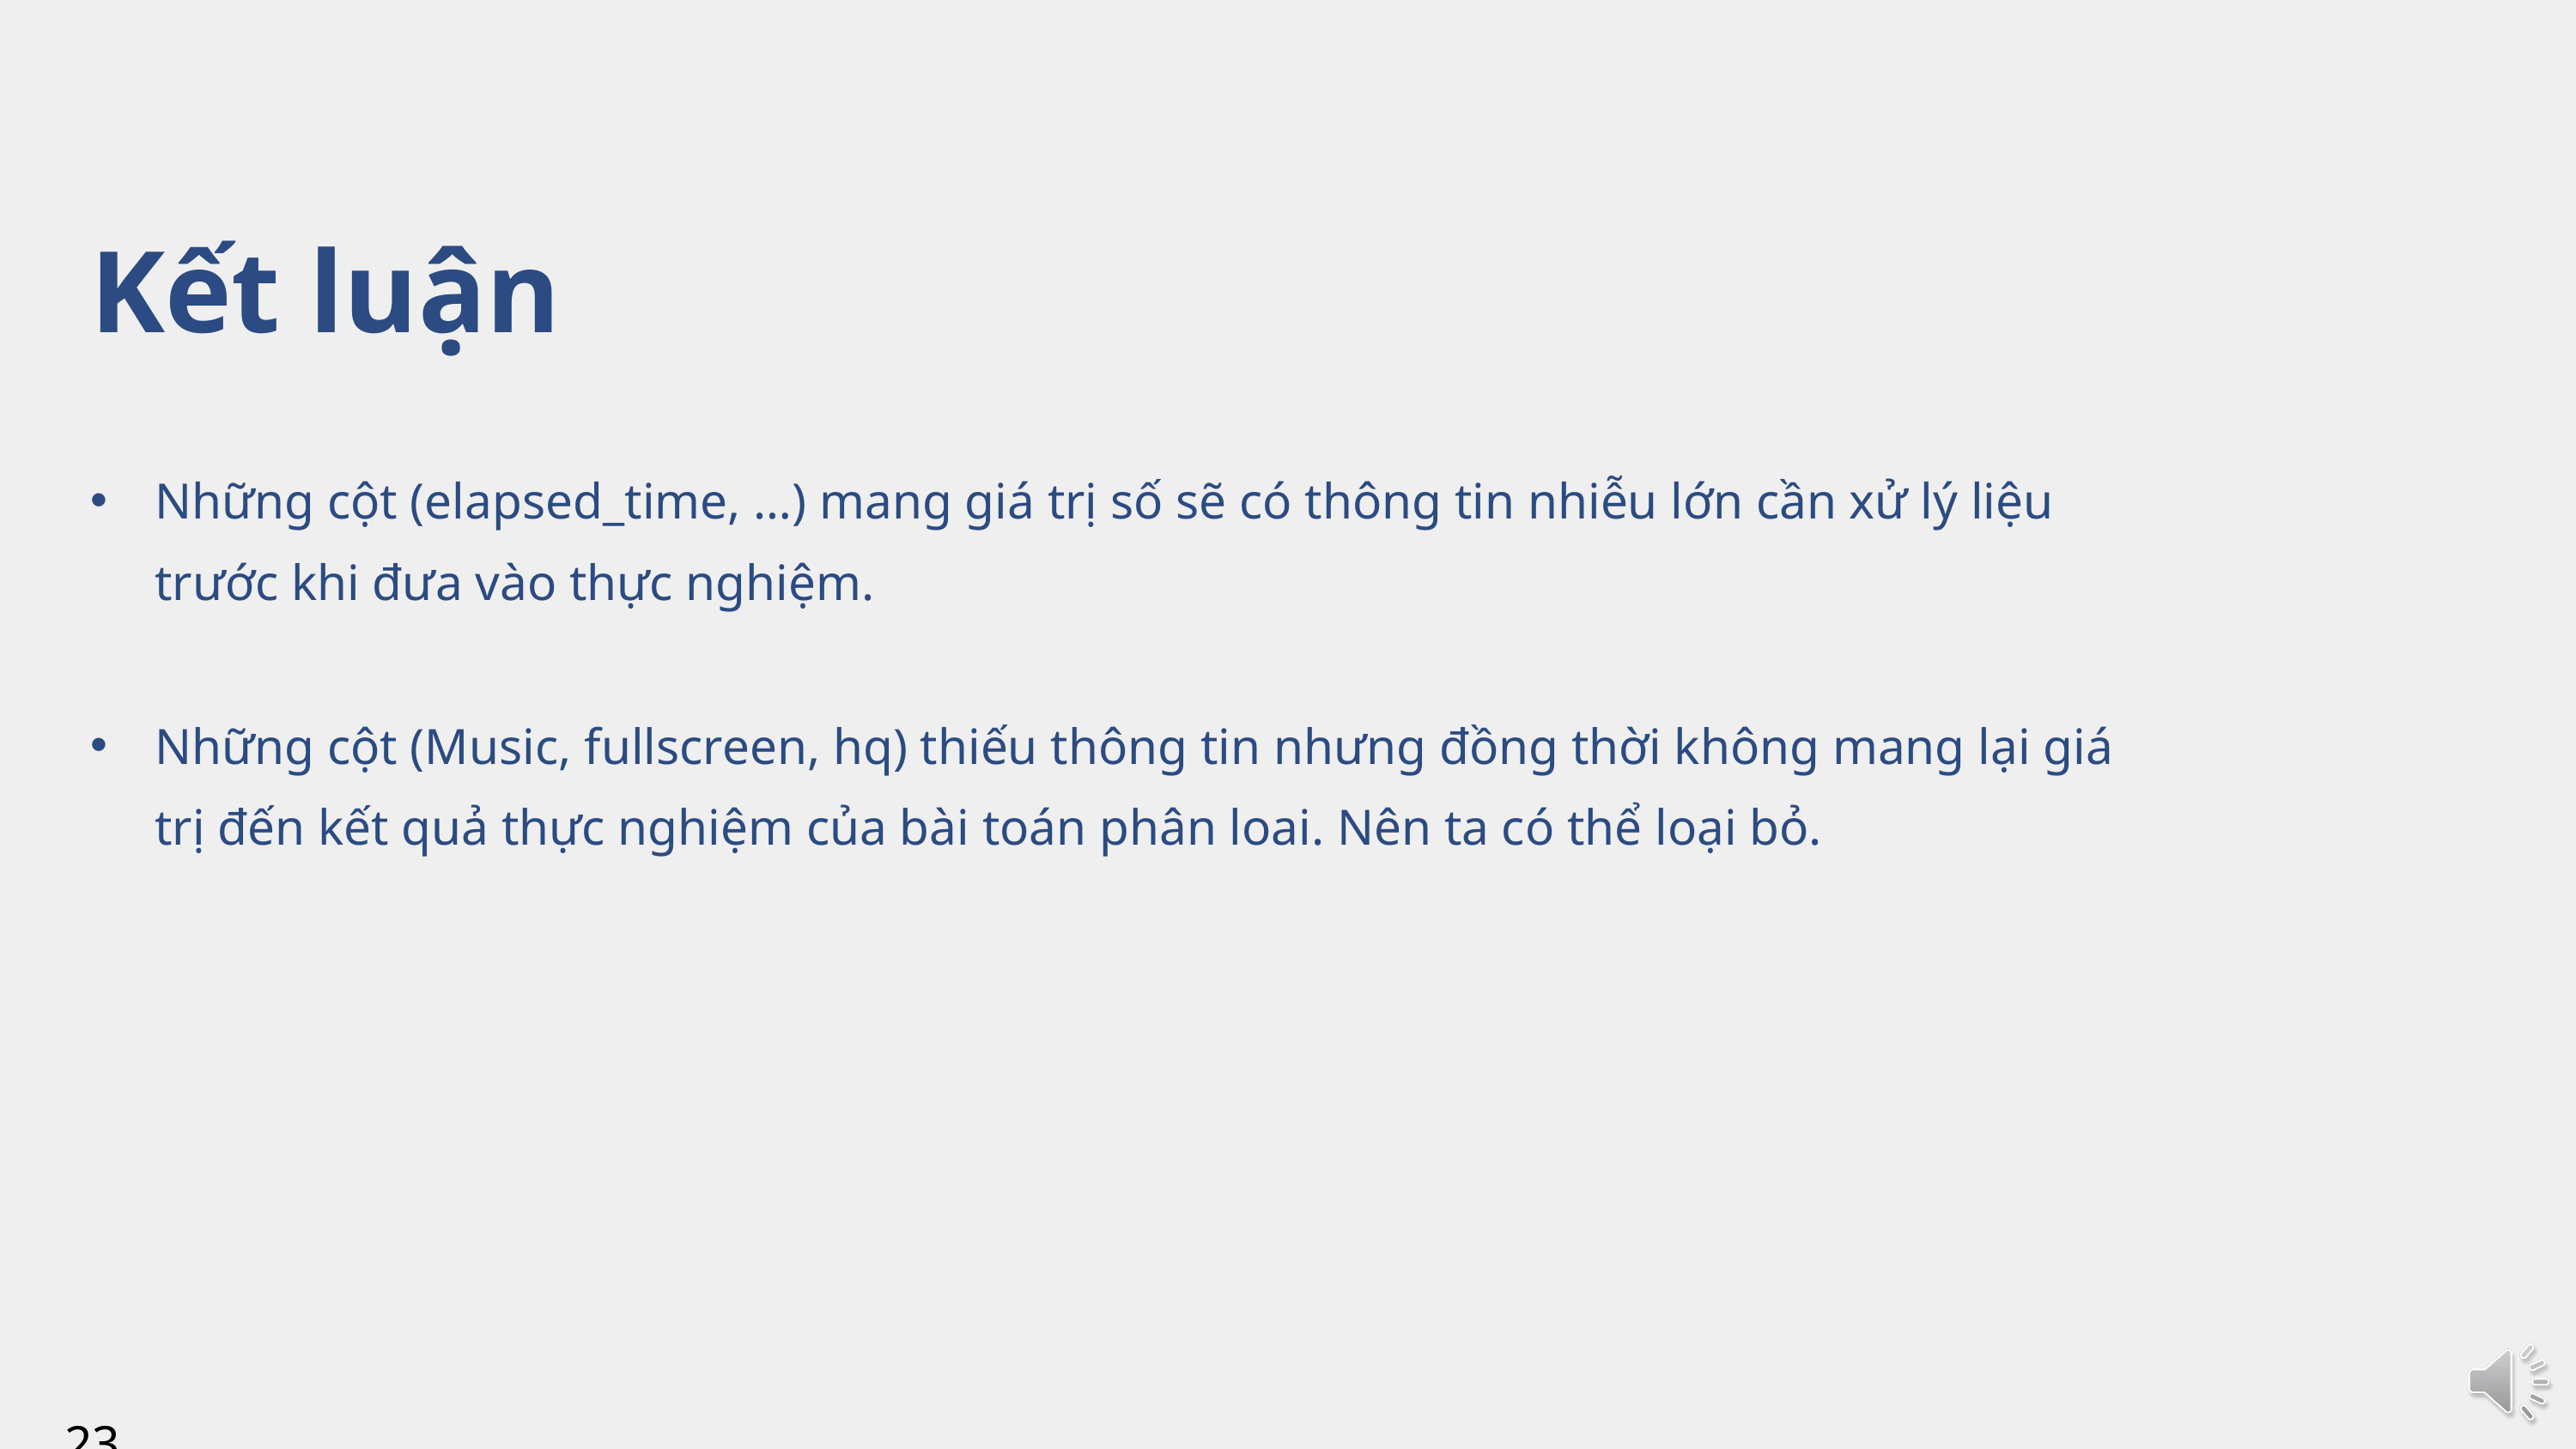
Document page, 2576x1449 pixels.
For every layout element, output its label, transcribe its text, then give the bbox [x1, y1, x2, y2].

text_box Những cột (elapsed_time, …) mang giá trị số sẽ có thông tin nhiễu lớn cần xử lý liệu trước khi đưa vào thực nghiệm. Những cột (Music, fullscreen, hq) thiếu thông tin nhưng đồng thời không mang lại giá trị đến kết quả thực nghiệm của bài toán phân loai. Nên ta có thể loại bỏ. [90, 446, 2125, 856]
text_box Kết luận [90, 176, 1170, 355]
text_box 23. [0, 1389, 198, 1449]
picture [2468, 1341, 2555, 1428]
